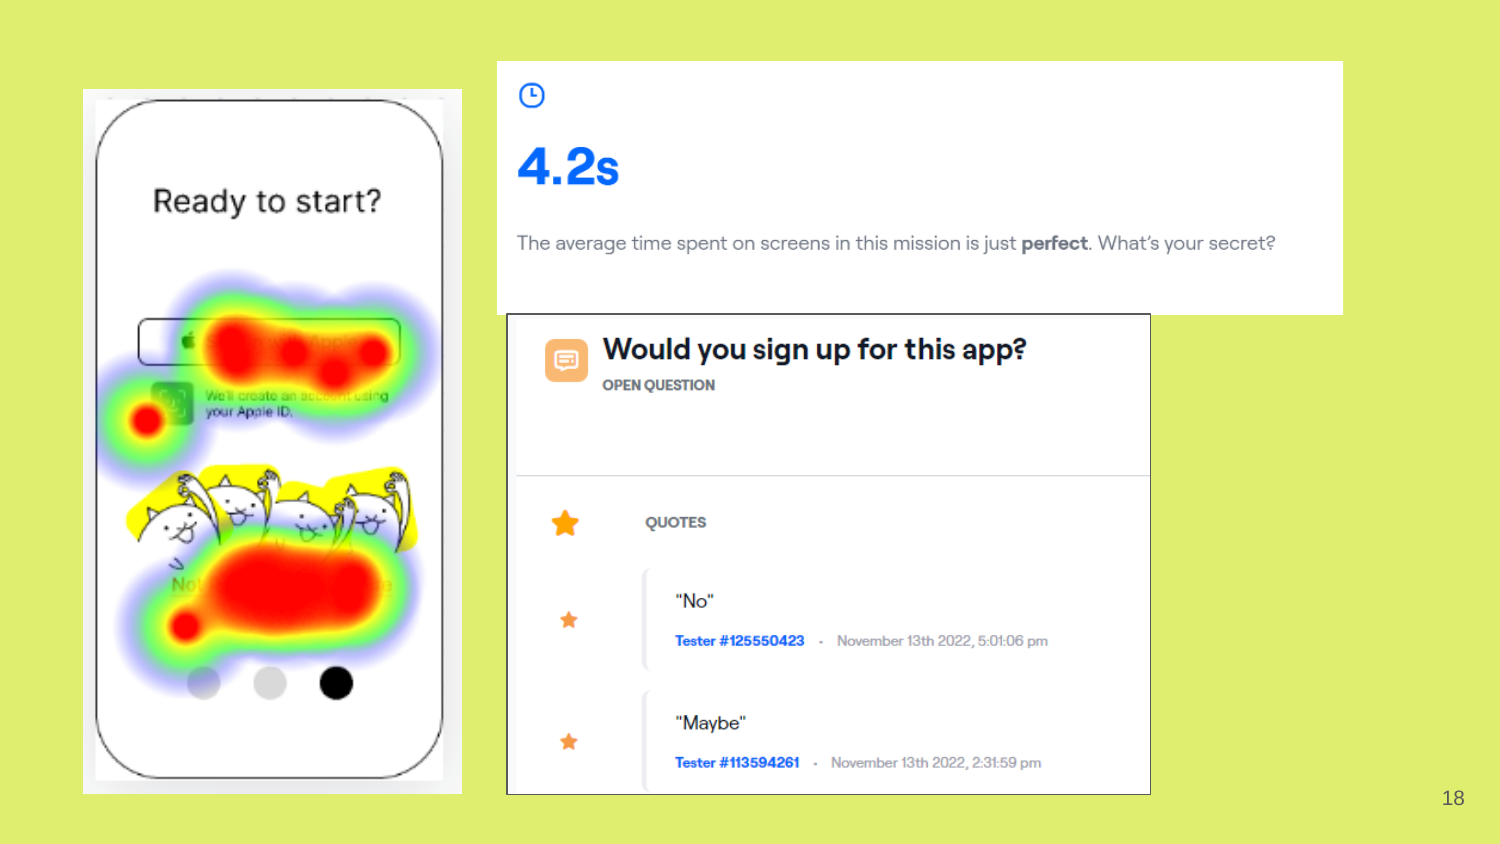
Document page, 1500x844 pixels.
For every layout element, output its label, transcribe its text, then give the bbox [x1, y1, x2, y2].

picture [496, 60, 1344, 794]
slide_number ‹#› [1389, 764, 1480, 830]
picture [83, 89, 462, 794]
